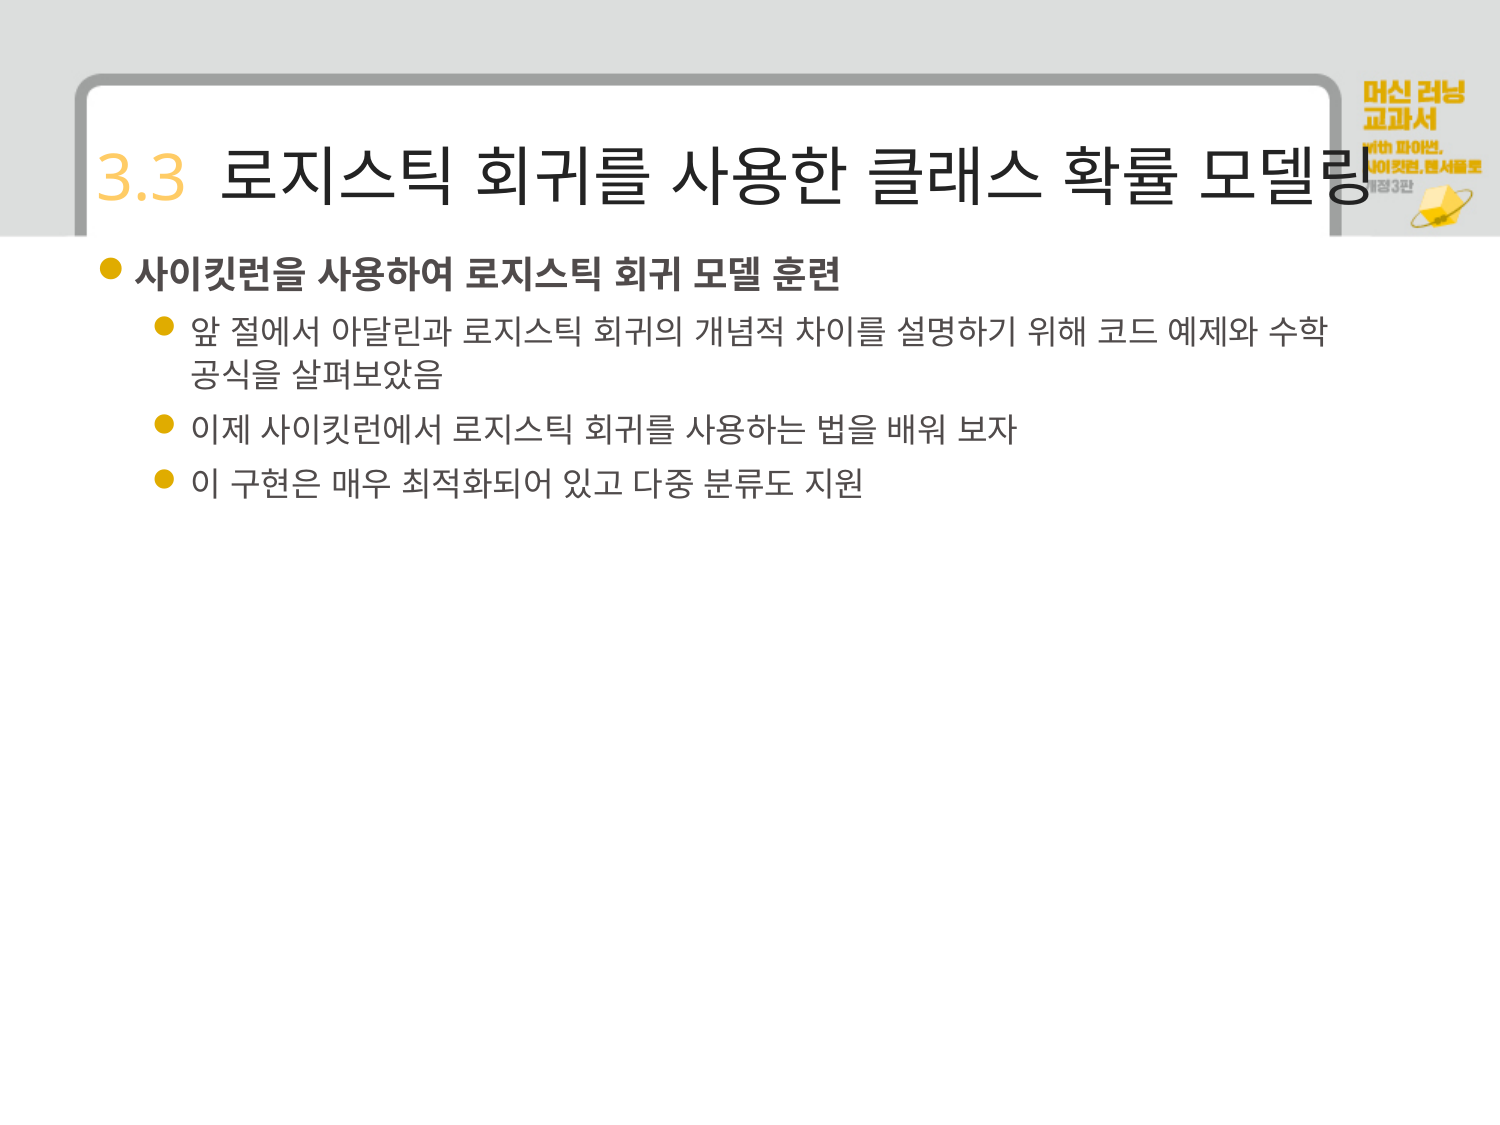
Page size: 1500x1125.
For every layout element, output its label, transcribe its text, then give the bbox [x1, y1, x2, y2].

title 3.3 로지스틱 회귀를 사용한 클래스 확률 모델링 [81, 90, 1412, 222]
picture [0, 0, 1500, 1125]
list 사이킷런을 사용하여 로지스틱 회귀 모델 훈련 앞 절에서 아달린과 로지스틱 회귀의 개념적 차이를 설명하기 위해 코드 예제와 수학 공식을 살펴보았음 이제 사이킷런에서 로지스틱 회귀를 사용하는 법을 배워 보자 이 구현은 매우 최적화되어 있고 다중 분류도 지원 [81, 239, 1412, 1054]
